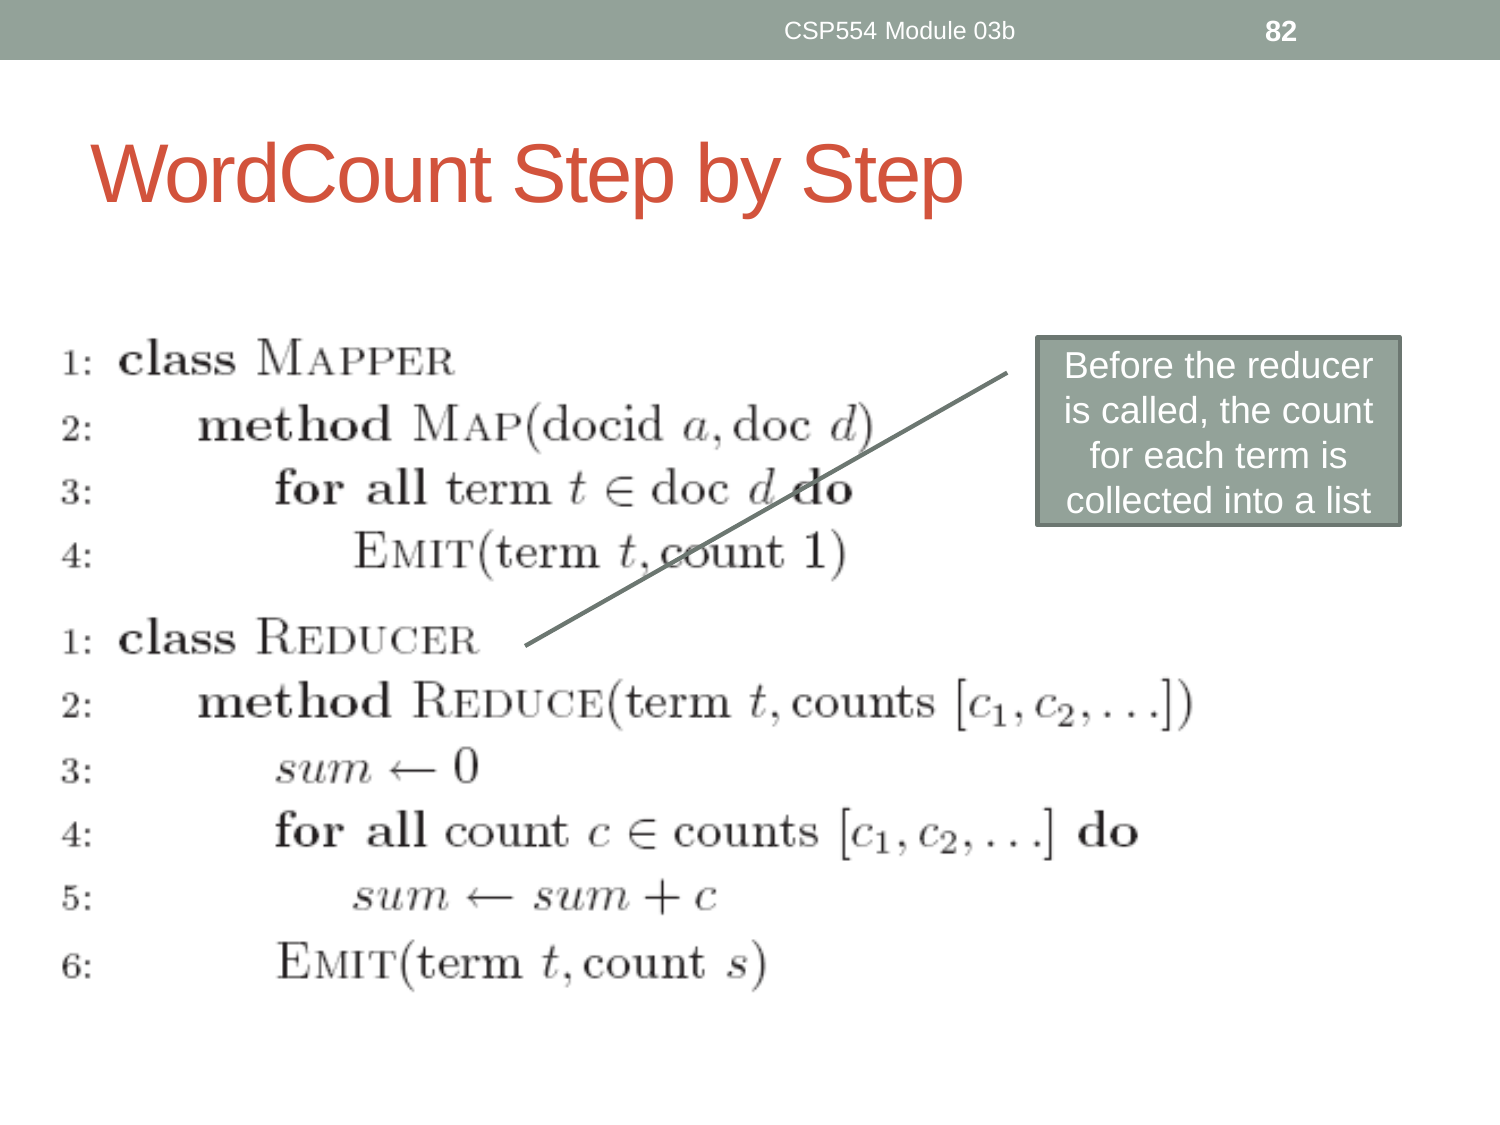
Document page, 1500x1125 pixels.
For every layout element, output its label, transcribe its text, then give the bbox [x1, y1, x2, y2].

picture [52, 321, 1213, 998]
slide_number 82 [1250, 3, 1425, 57]
footer CSP554 Module 03b [562, 3, 1238, 57]
text_box Before the reducer is called, the count for each term is collected into a list [1222, 335, 1402, 527]
title WordCount Step by Step [75, 87, 1425, 250]
